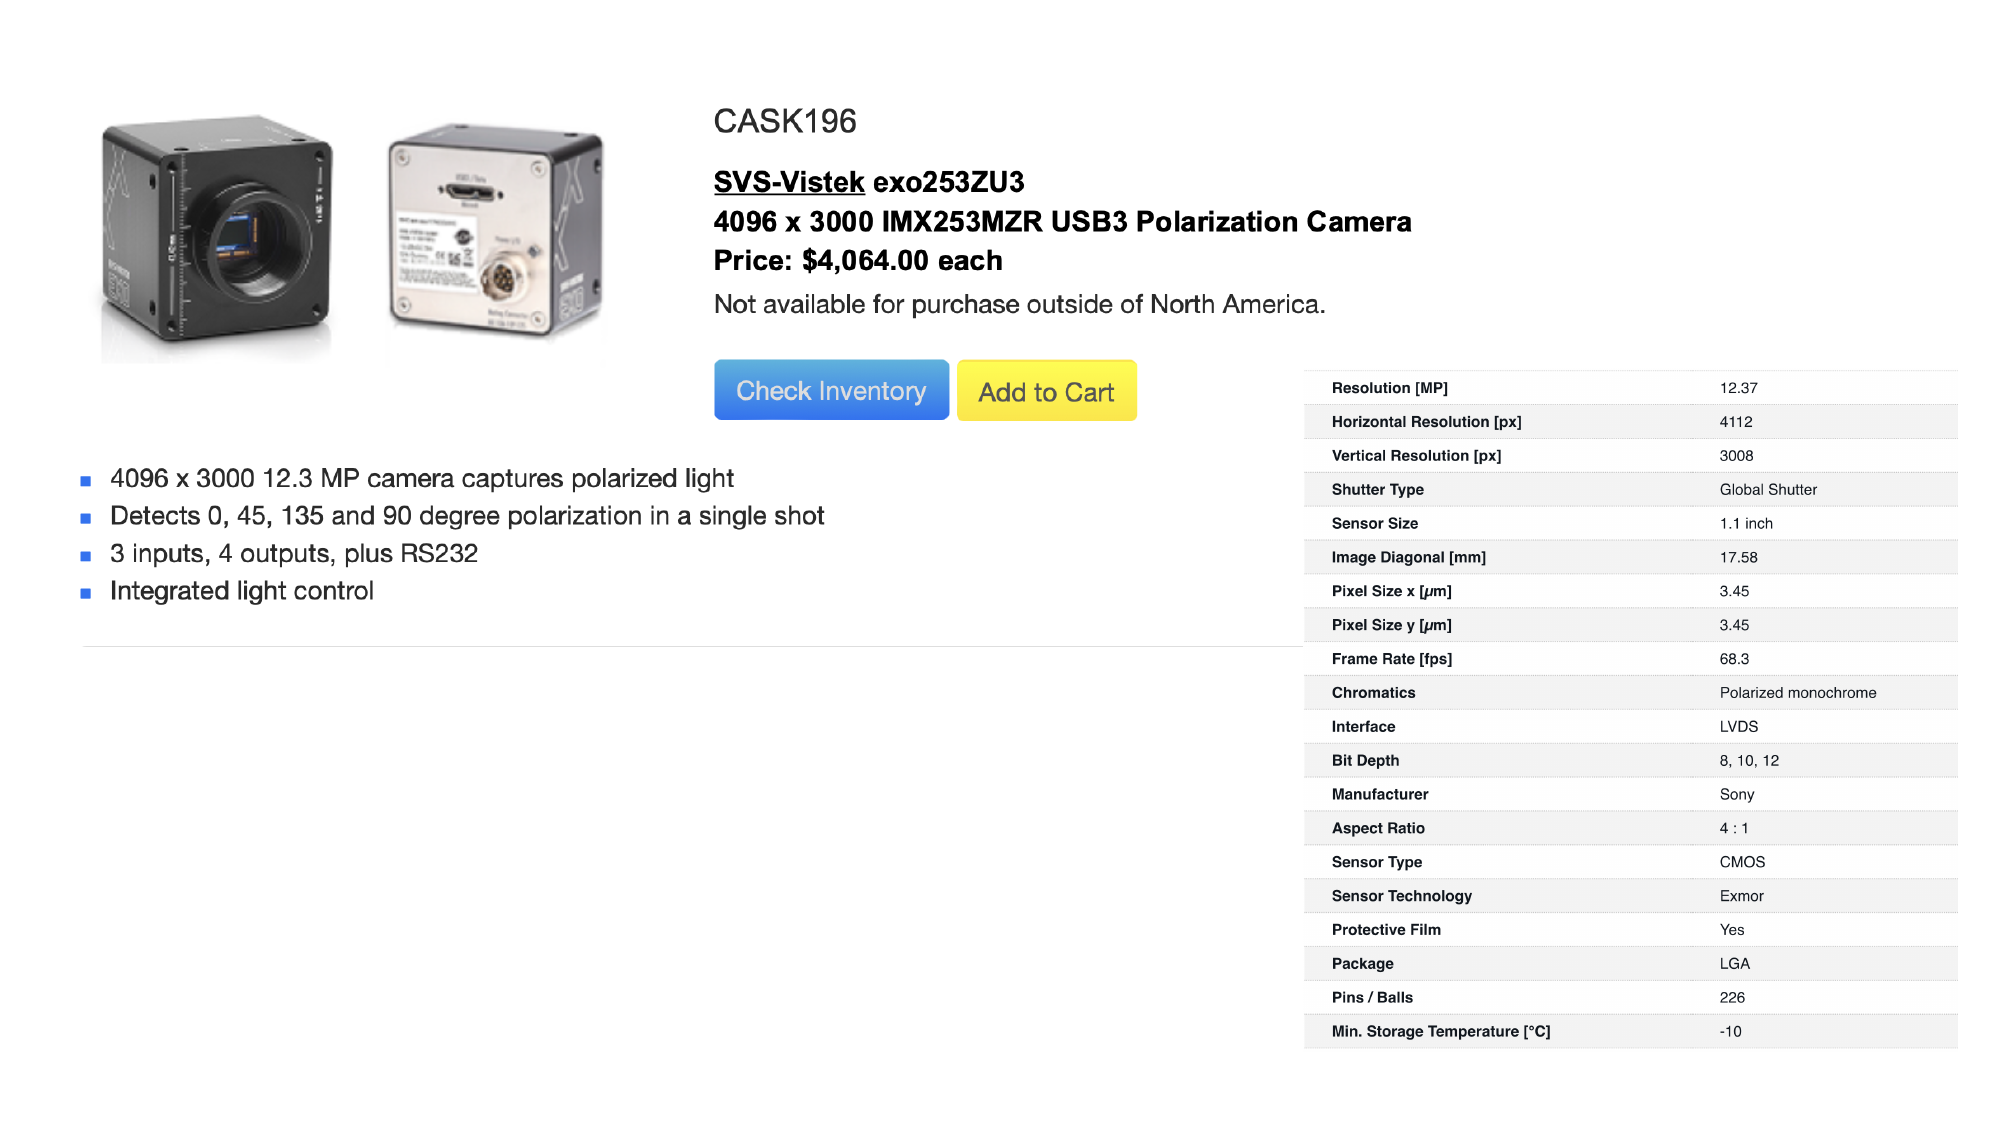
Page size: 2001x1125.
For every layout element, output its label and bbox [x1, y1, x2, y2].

picture [41, 73, 1959, 1052]
